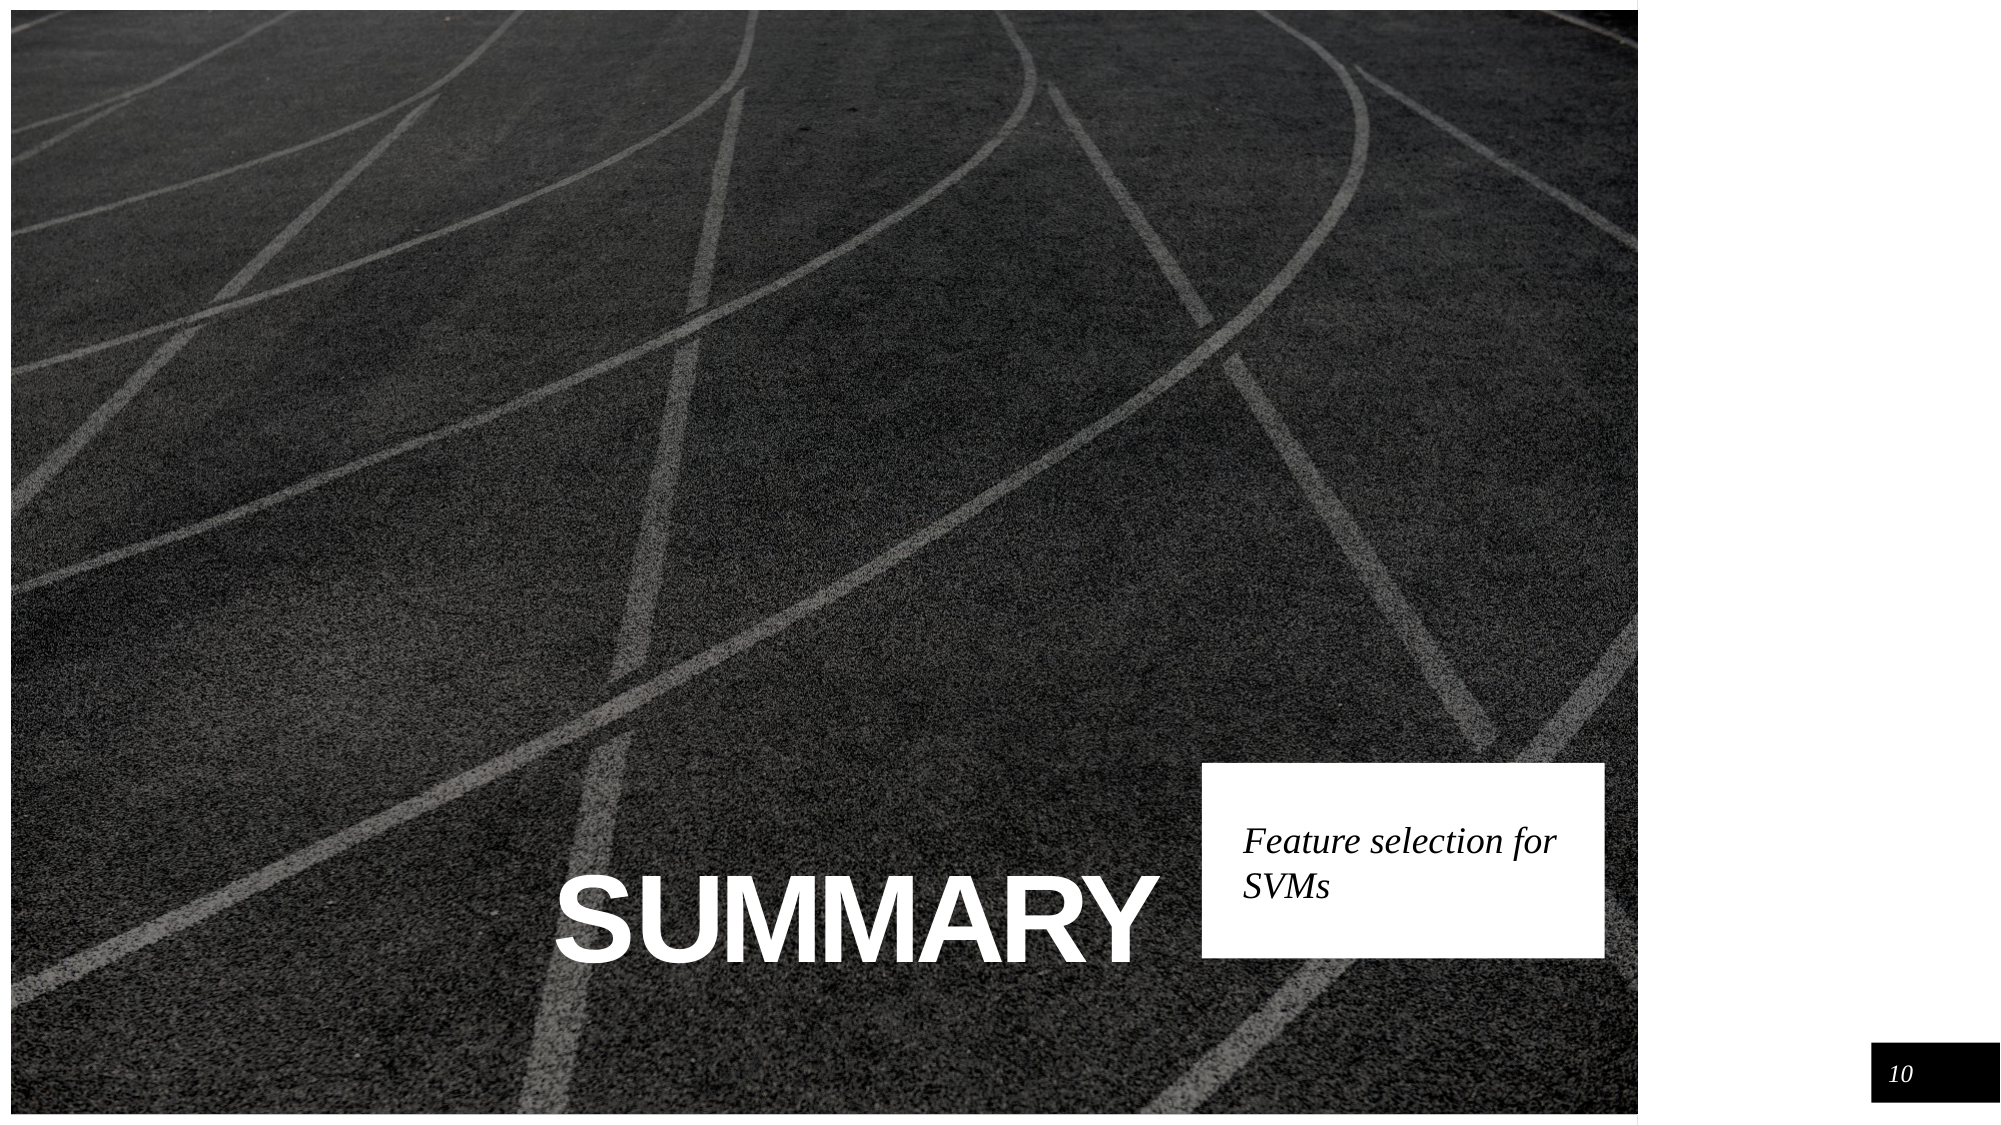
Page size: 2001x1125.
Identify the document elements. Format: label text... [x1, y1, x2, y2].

picture [11, 10, 1638, 1114]
slide_number 10 [1877, 1050, 1924, 1096]
